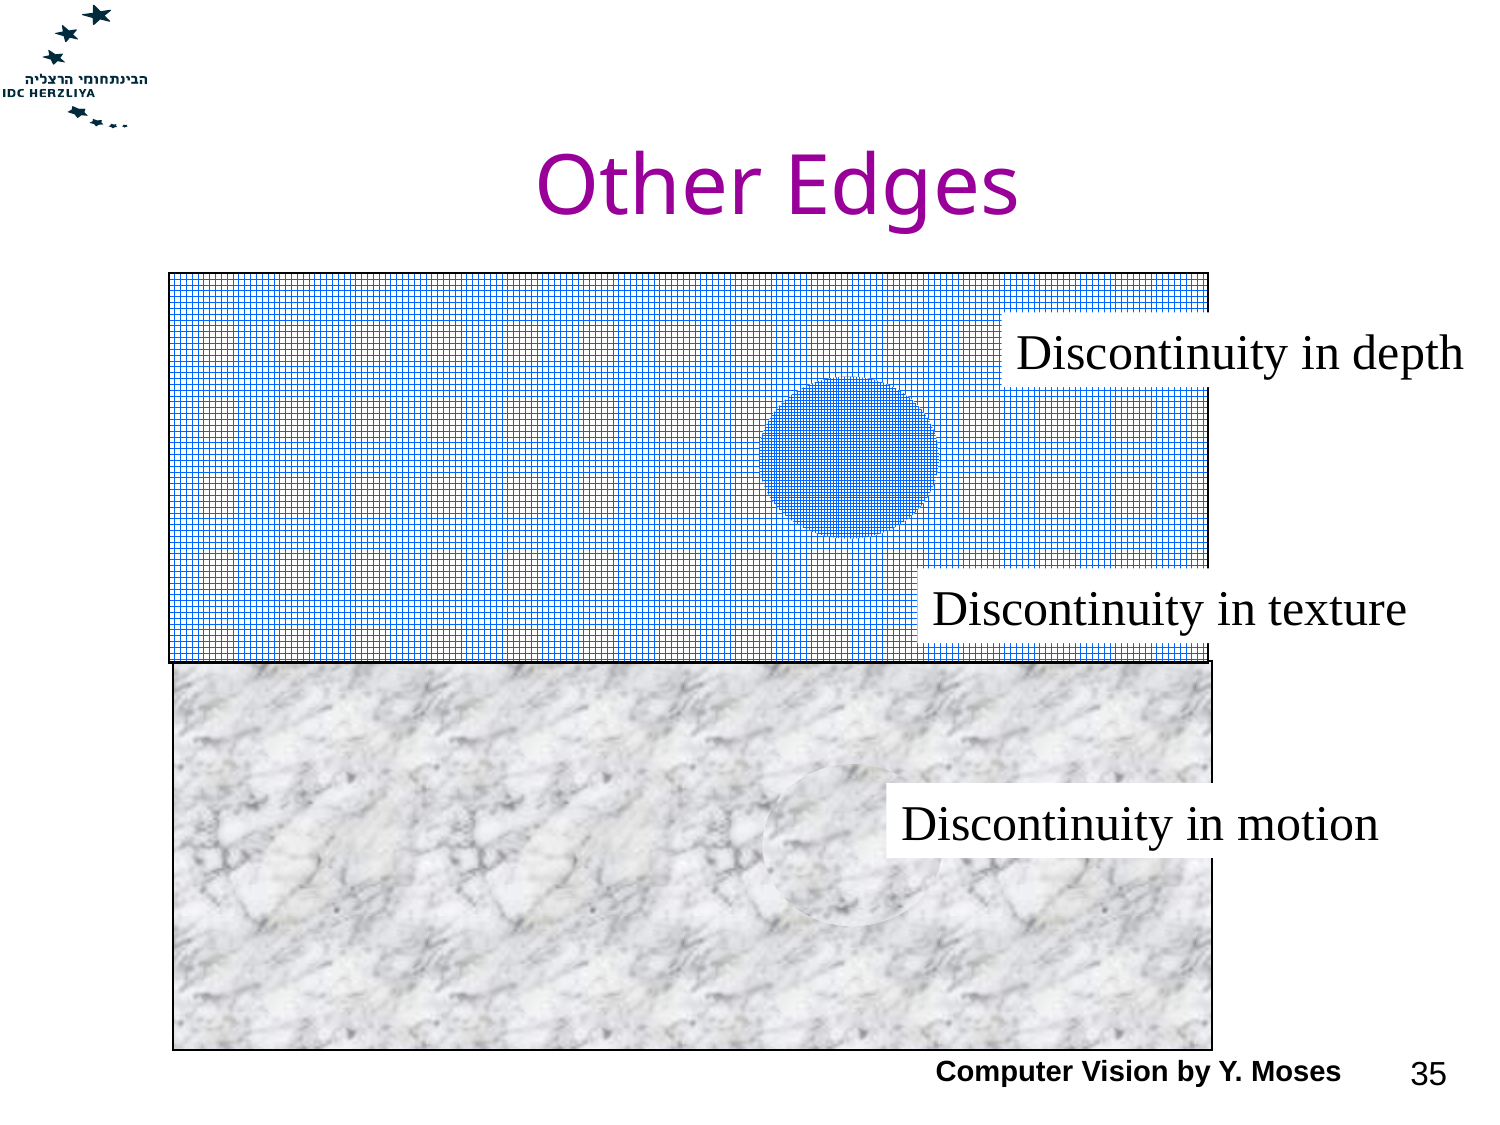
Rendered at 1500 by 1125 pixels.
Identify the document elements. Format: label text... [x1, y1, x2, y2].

text_box [172, 660, 1213, 1050]
text_box [762, 763, 942, 927]
text_box [758, 376, 939, 539]
slide_number 35 [1149, 1024, 1463, 1101]
text_box Discontinuity in texture [917, 568, 1424, 644]
text_box [168, 273, 1209, 663]
text_box Discontinuity in motion [886, 783, 1395, 858]
text_box Discontinuity in depth [1001, 312, 1480, 388]
picture [0, 0, 150, 134]
footer Computer Vision by Y. Moses [901, 1019, 1377, 1096]
title Other Edges [140, 51, 1416, 239]
